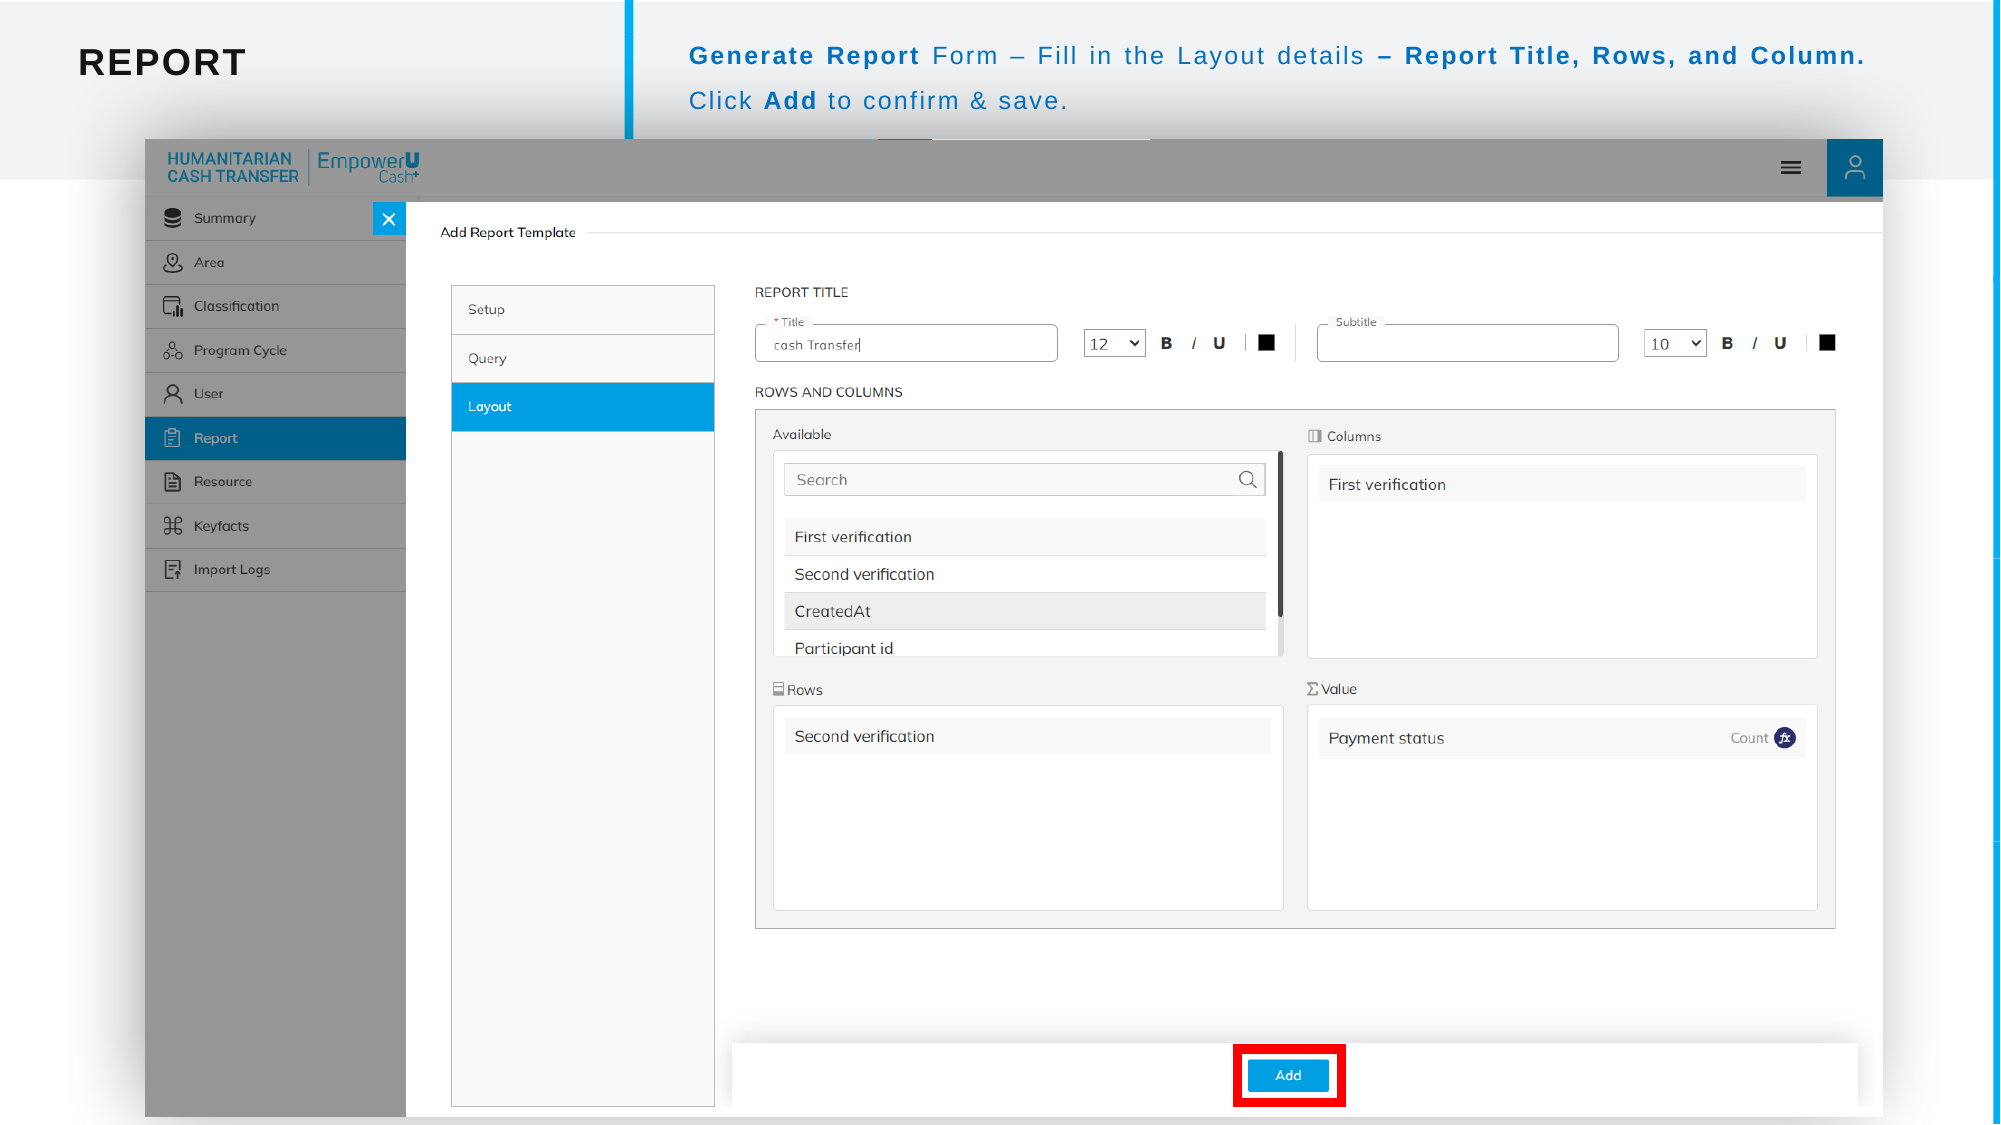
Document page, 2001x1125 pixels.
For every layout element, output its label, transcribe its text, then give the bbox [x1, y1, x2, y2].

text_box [624, 0, 634, 139]
text_box [0, 1, 624, 181]
text_box REPORT [63, 38, 624, 91]
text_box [1993, 0, 2000, 1124]
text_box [145, 139, 1884, 1117]
text_box Generate Report Form – Fill in the Layout details – Report Title, Rows, and Column. Click Add to confirm & save. [673, 17, 1883, 122]
text_box [634, 1, 1993, 181]
